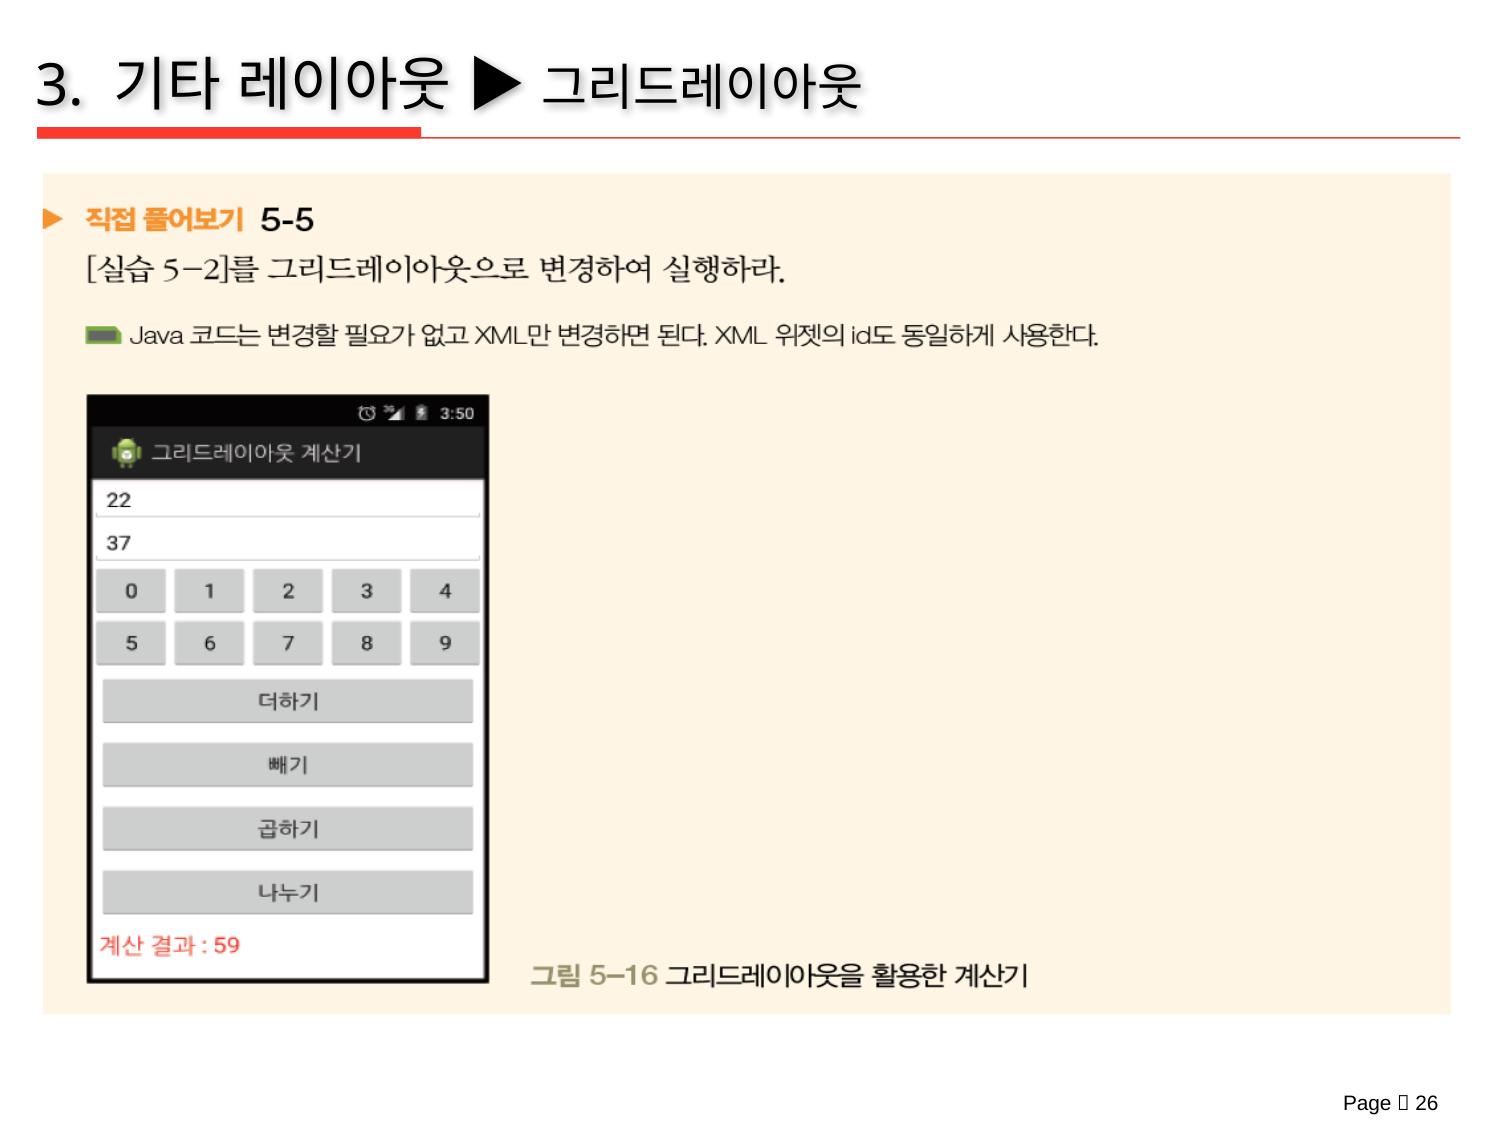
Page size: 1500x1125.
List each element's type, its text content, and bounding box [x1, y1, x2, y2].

title 3. 기타 레이아웃 ▶ 그리드레이아웃 [35, 47, 1434, 142]
picture [38, 168, 1457, 1020]
